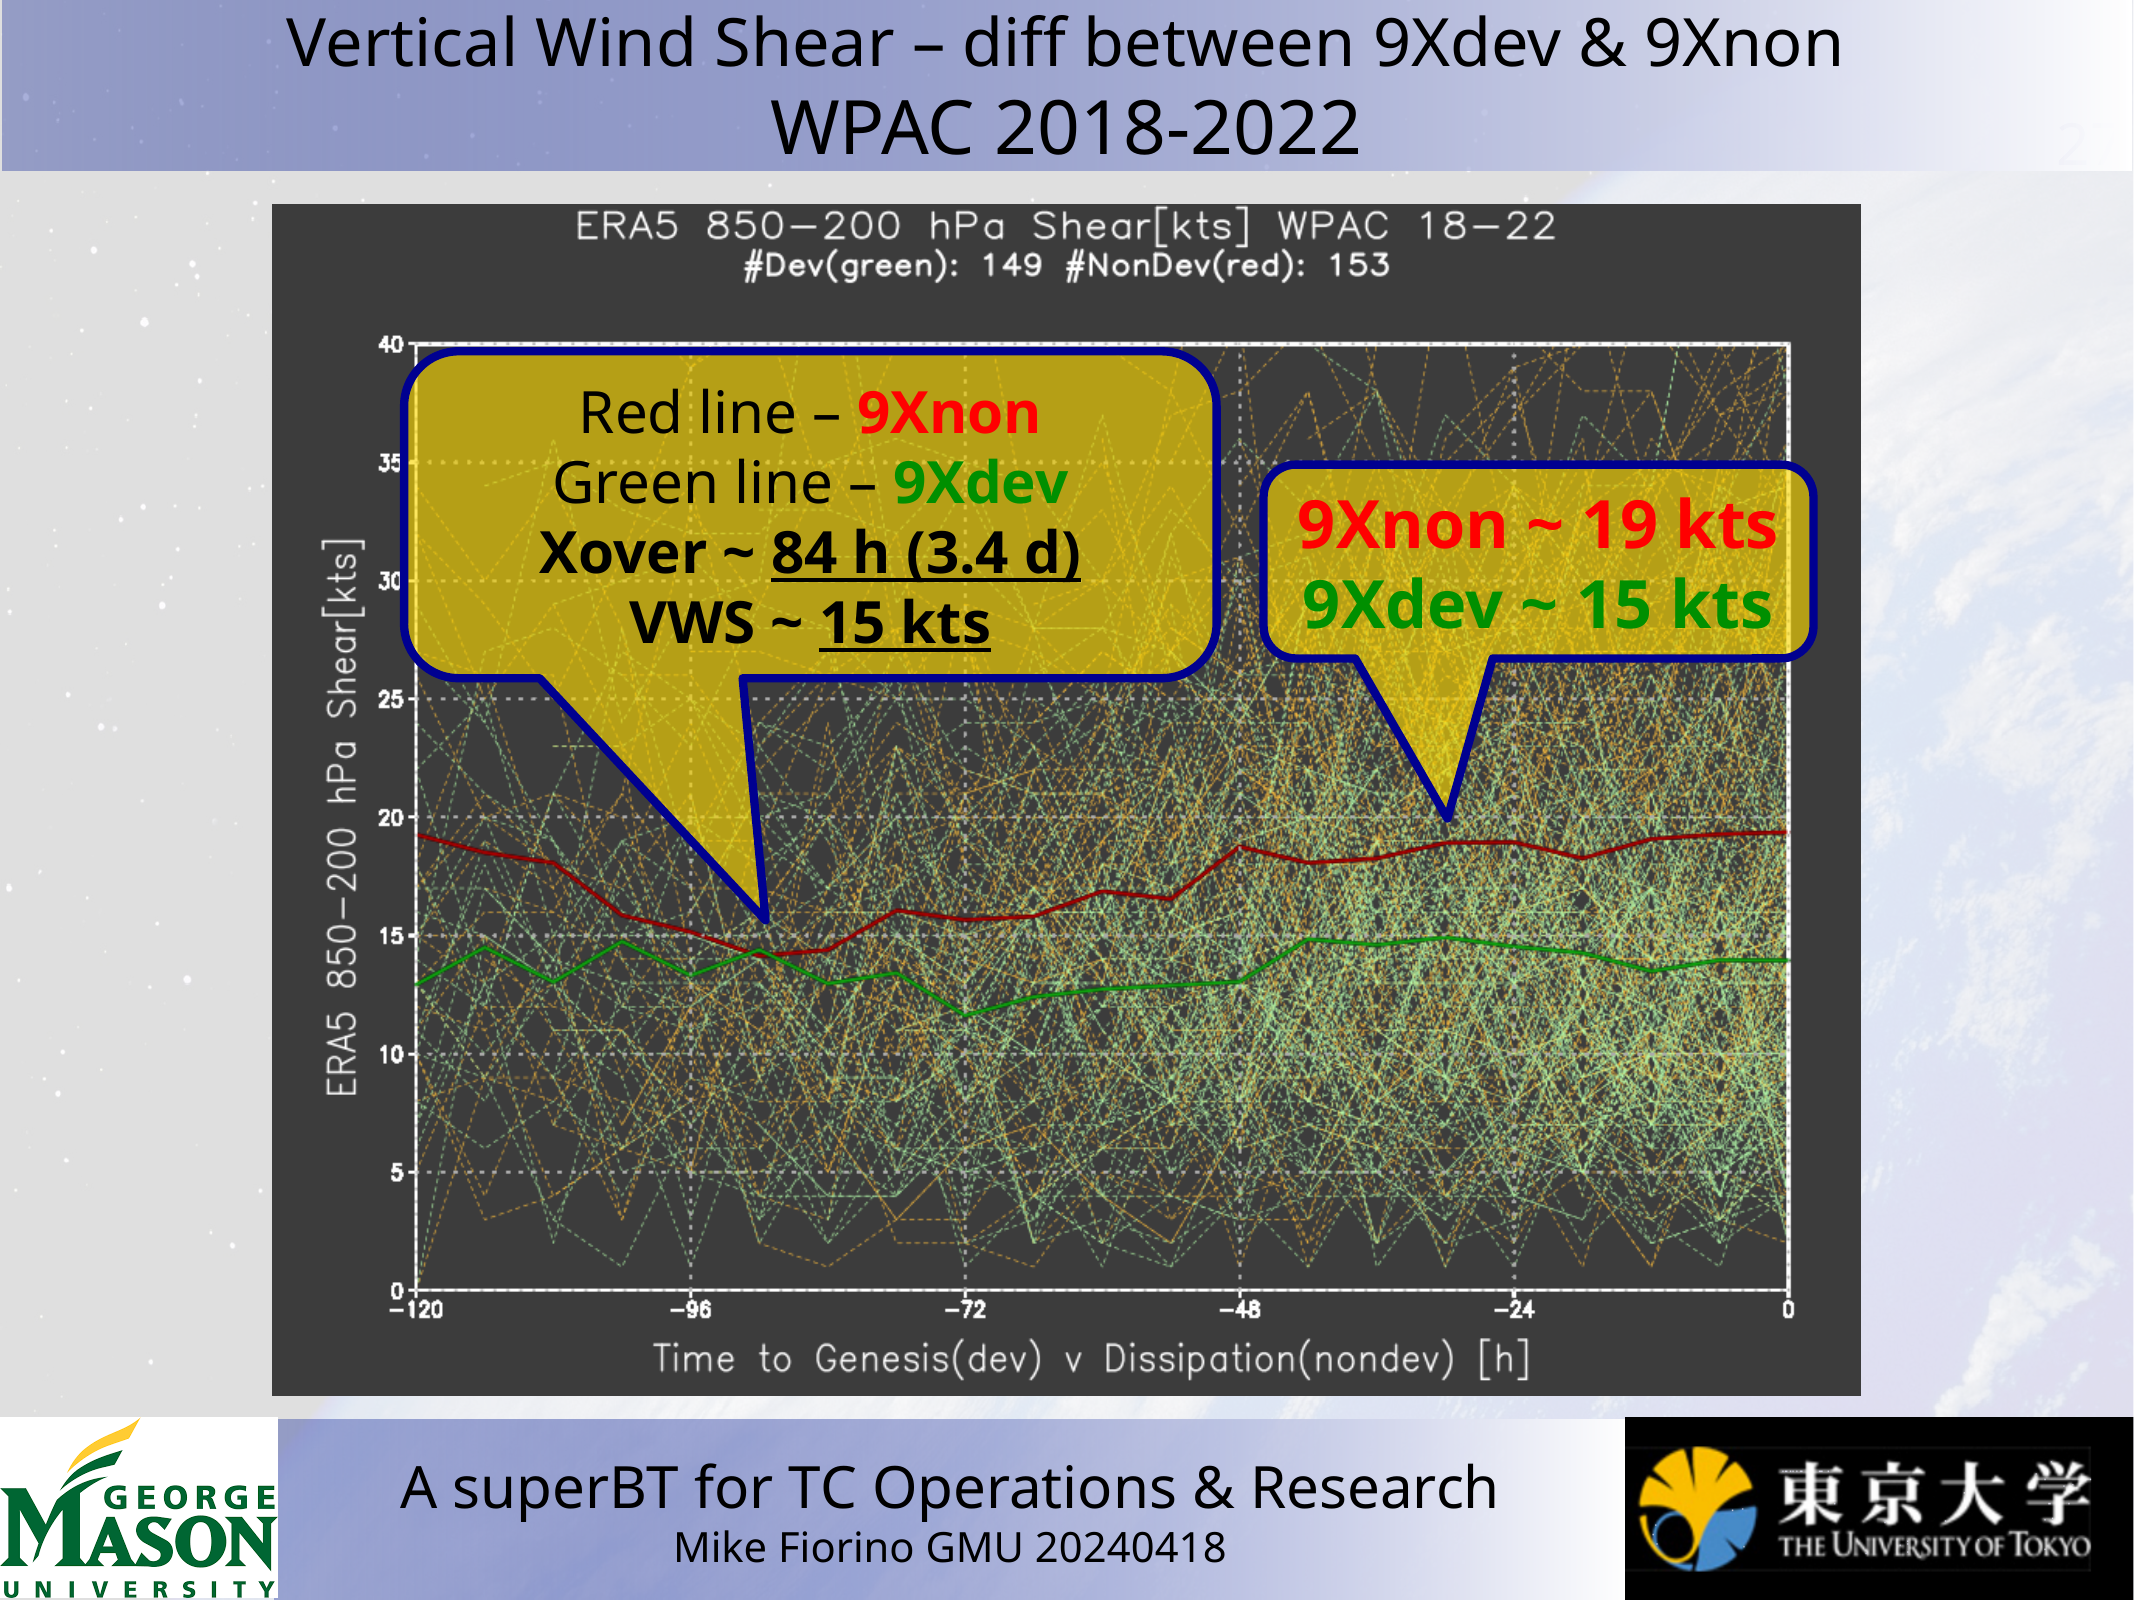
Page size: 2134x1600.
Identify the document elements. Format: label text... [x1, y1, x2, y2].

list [272, 204, 1861, 1396]
title Vertical Wind Shear – diff between 9Xdev & 9Xnon WPAC 2018-2022 [2, 0, 2132, 171]
picture [0, 1417, 278, 1598]
picture [1625, 1417, 2134, 1600]
